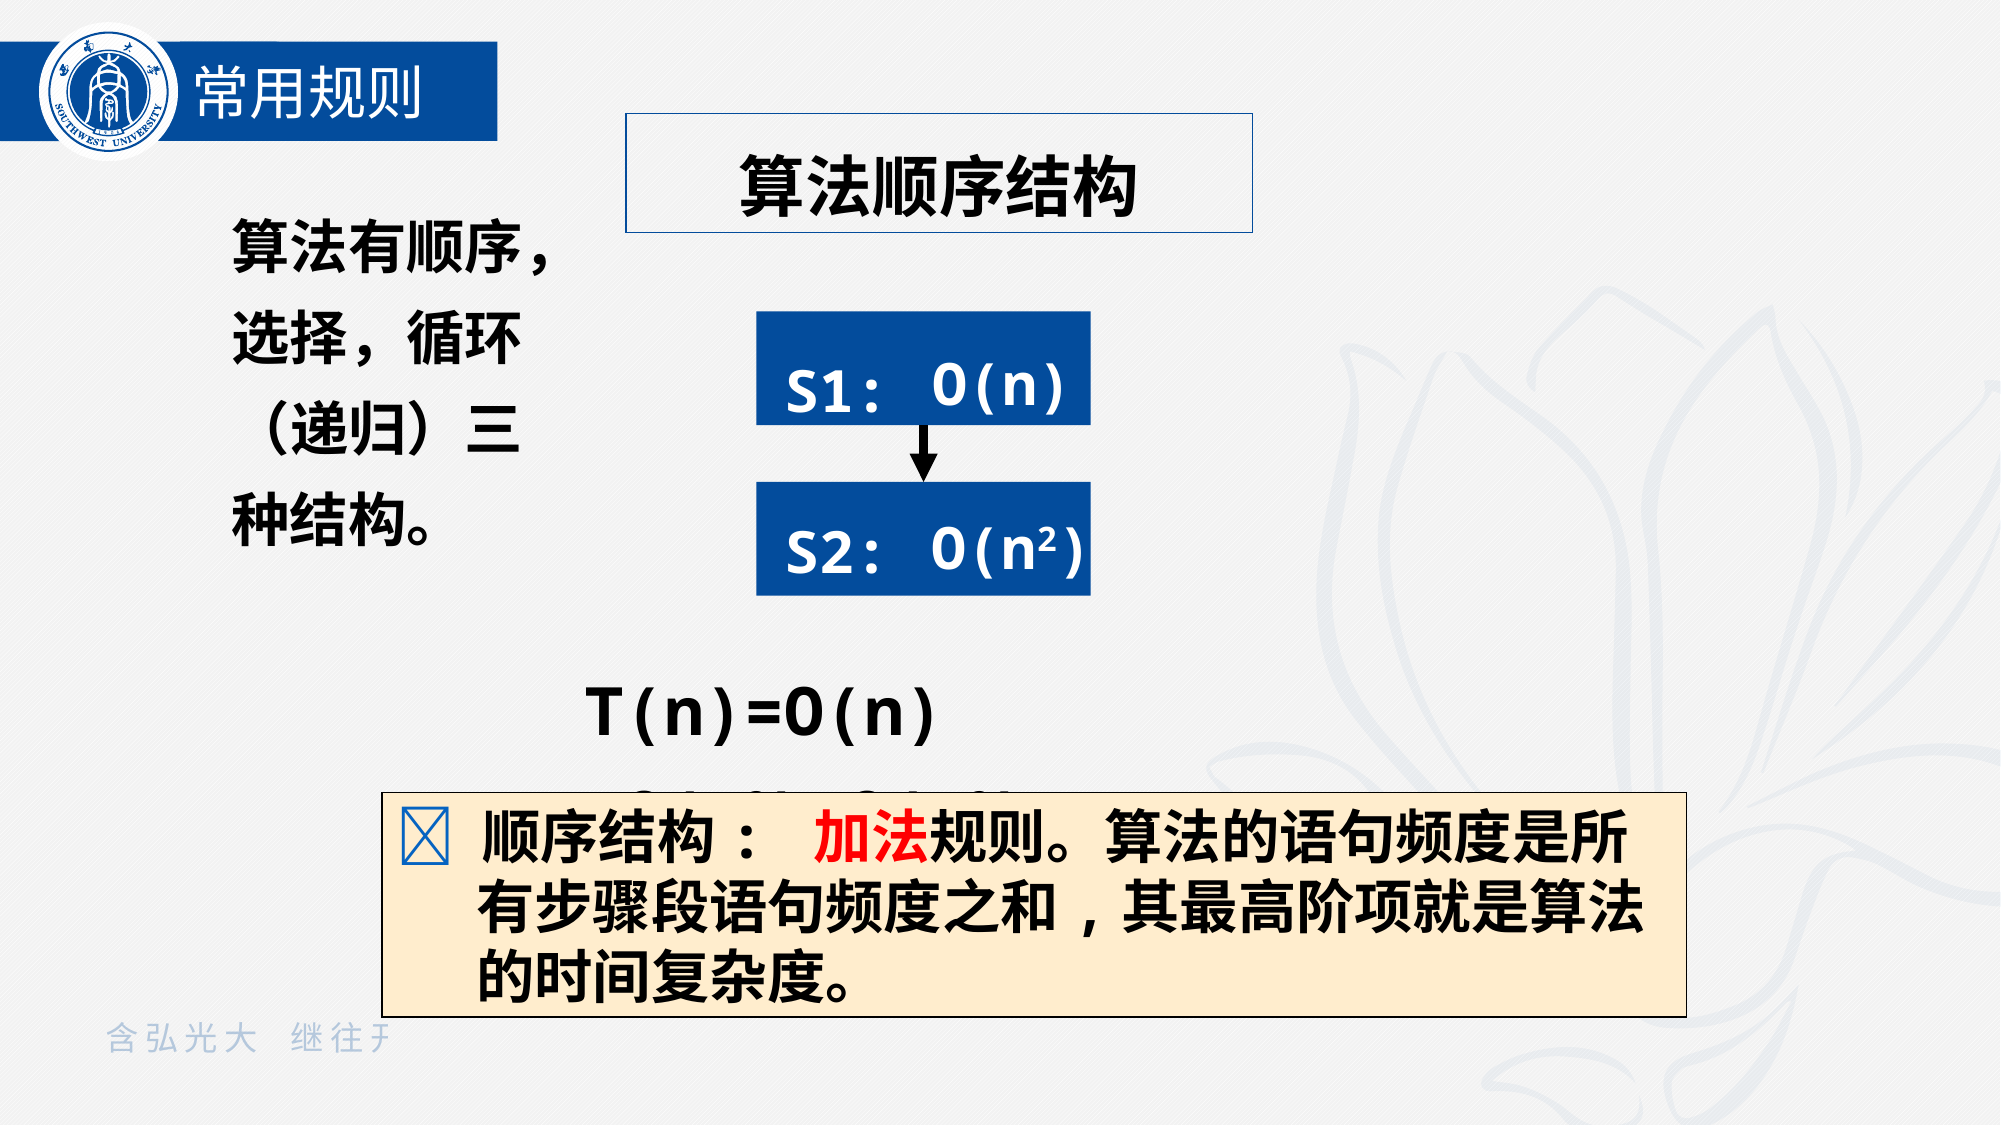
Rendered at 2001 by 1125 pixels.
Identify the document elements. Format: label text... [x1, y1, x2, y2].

text_box [755, 481, 1092, 597]
list 常用规则 [180, 41, 498, 141]
text_box S2: [770, 487, 905, 593]
text_box T(n)=O(n)+O(n2)=O(n2) [569, 637, 1309, 792]
text_box O(n) [882, 318, 1088, 425]
text_box S1: [770, 326, 905, 432]
text_box 算法顺序结构 [625, 113, 1253, 233]
text_box  顺序结构: 加法规则。算法的语句频度是所有步骤段语句频度之和,其最高阶项就是算法的时间复杂度。 [382, 792, 1687, 1018]
text_box [755, 310, 1092, 426]
text_box 算法有顺序，选择，循环（递归）三种结构。 [217, 182, 583, 561]
text_box O(n2) [882, 482, 1107, 589]
